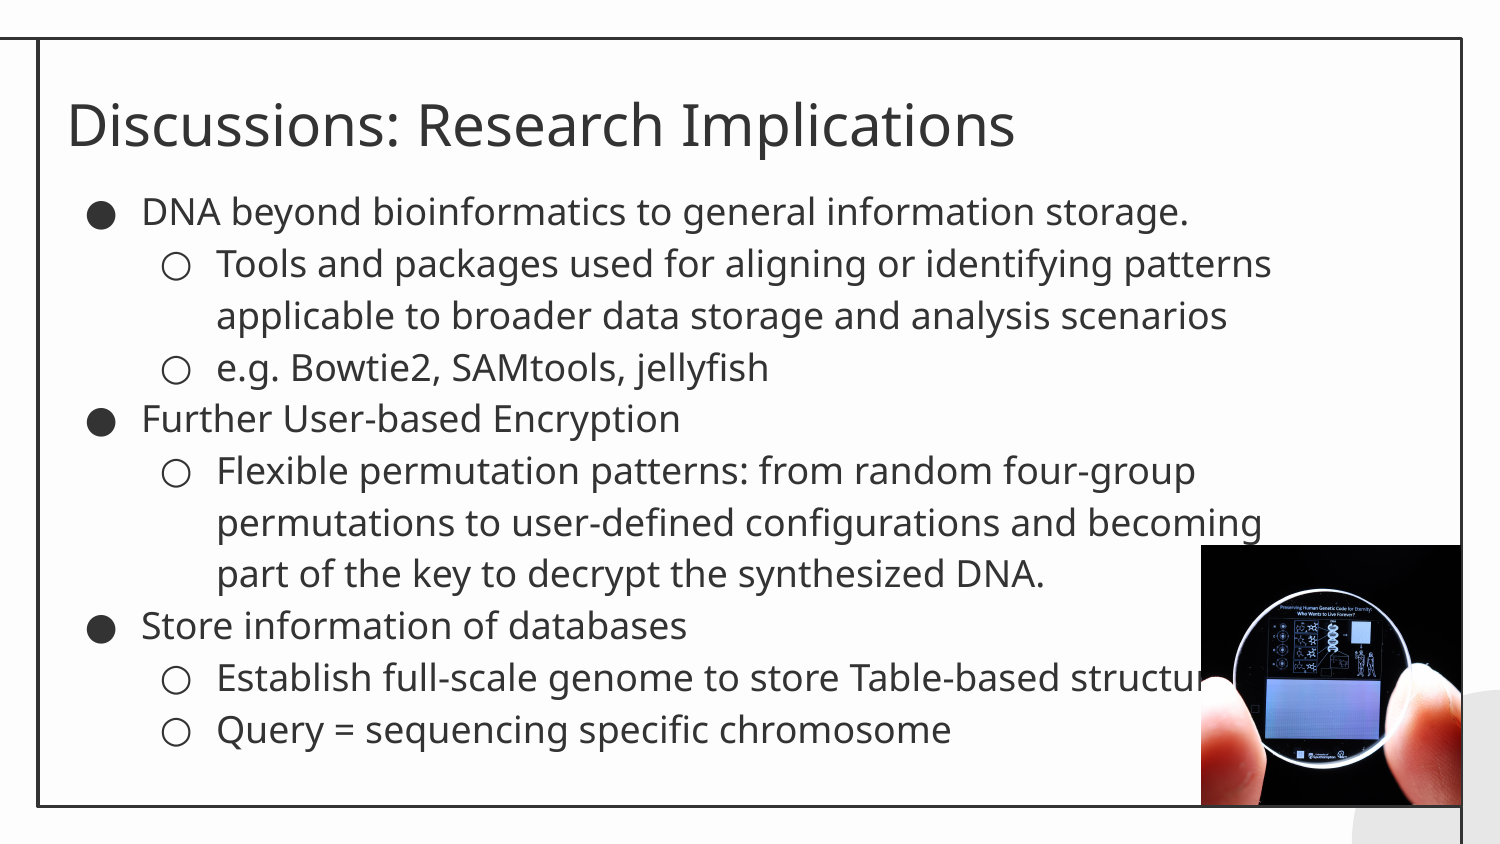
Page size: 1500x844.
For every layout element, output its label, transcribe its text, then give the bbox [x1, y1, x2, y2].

list DNA beyond bioinformatics to general information storage. Tools and packages used for aligning or identifying patterns applicable to broader data storage and analysis scenarios e.g. Bowtie2, SAMtools, jellyfish Further User-based Encryption Flexible permutation patterns: from random four-group permutations to user-defined configurations and becoming part of the key to decrypt the synthesized DNA. Store information of databases Establish full-scale genome to store Table-based structure Query = sequencing specific chromosome [51, 166, 1293, 712]
title Discussions: Research Implications [51, 72, 1449, 174]
picture [1201, 545, 1461, 805]
